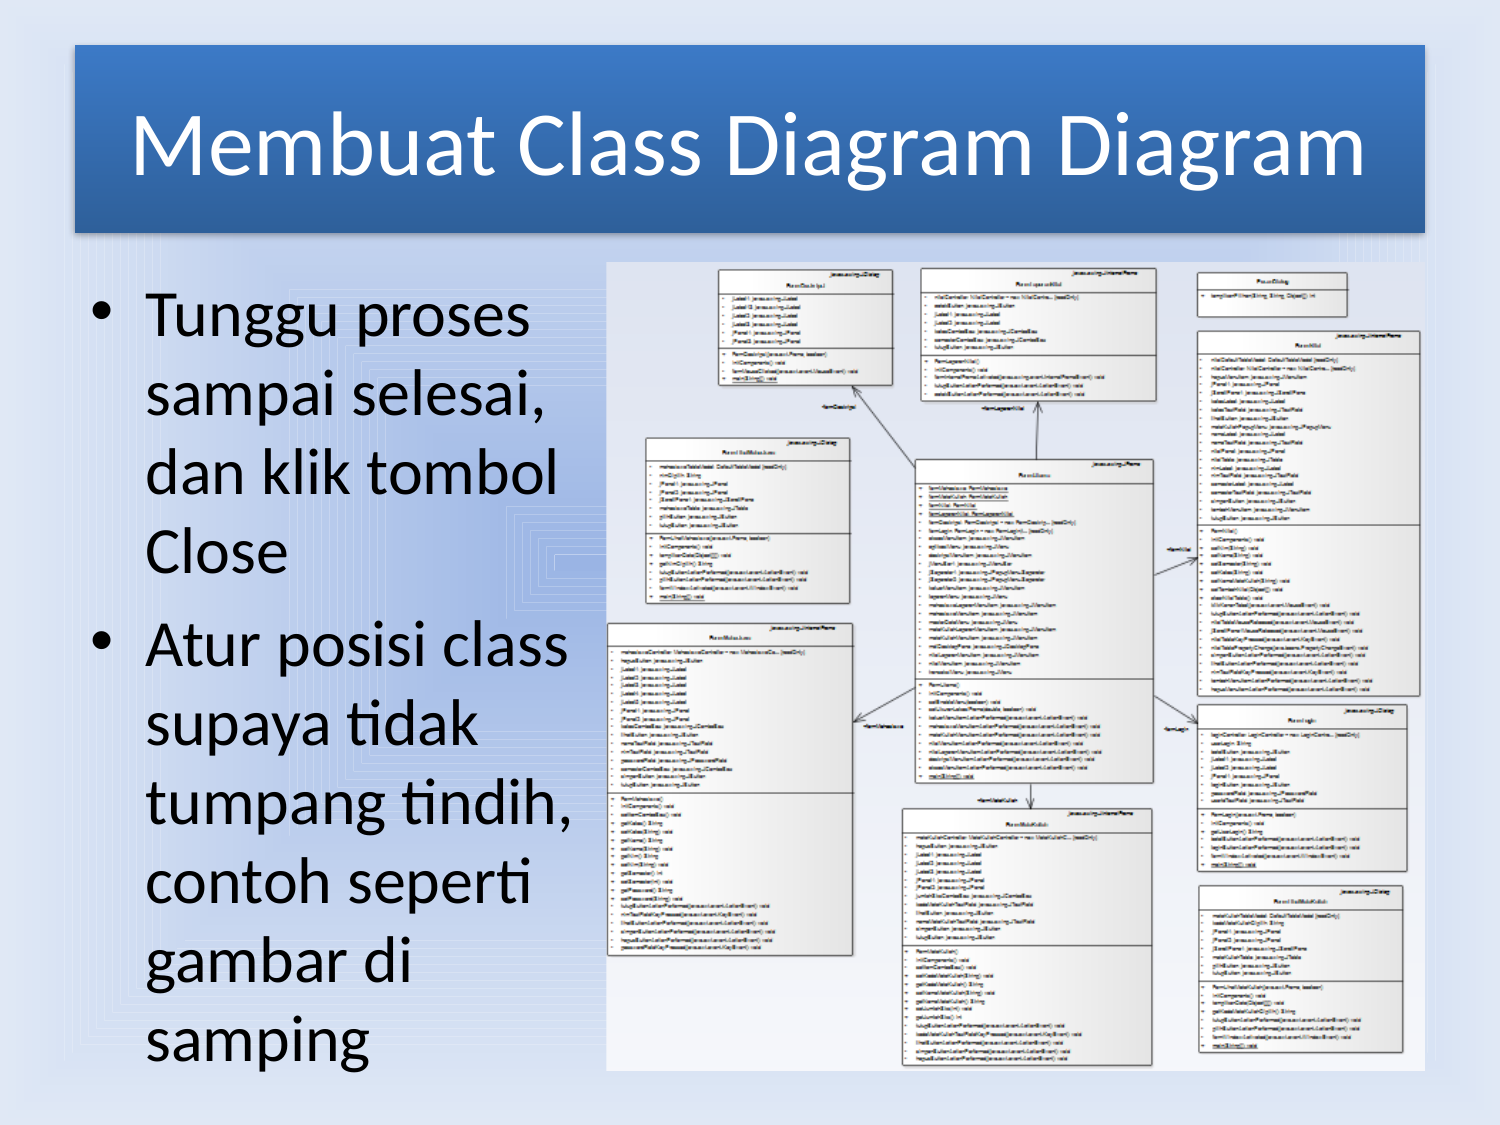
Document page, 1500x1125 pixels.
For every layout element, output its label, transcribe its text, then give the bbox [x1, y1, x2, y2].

title Membuat Class Diagram Diagram [75, 45, 1425, 233]
picture [606, 262, 1426, 1071]
list Tunggu proses sampai selesai, dan klik tombol Close Atur posisi class supaya tidak tumpang tindih, contoh seperti gambar di samping [75, 262, 607, 1090]
